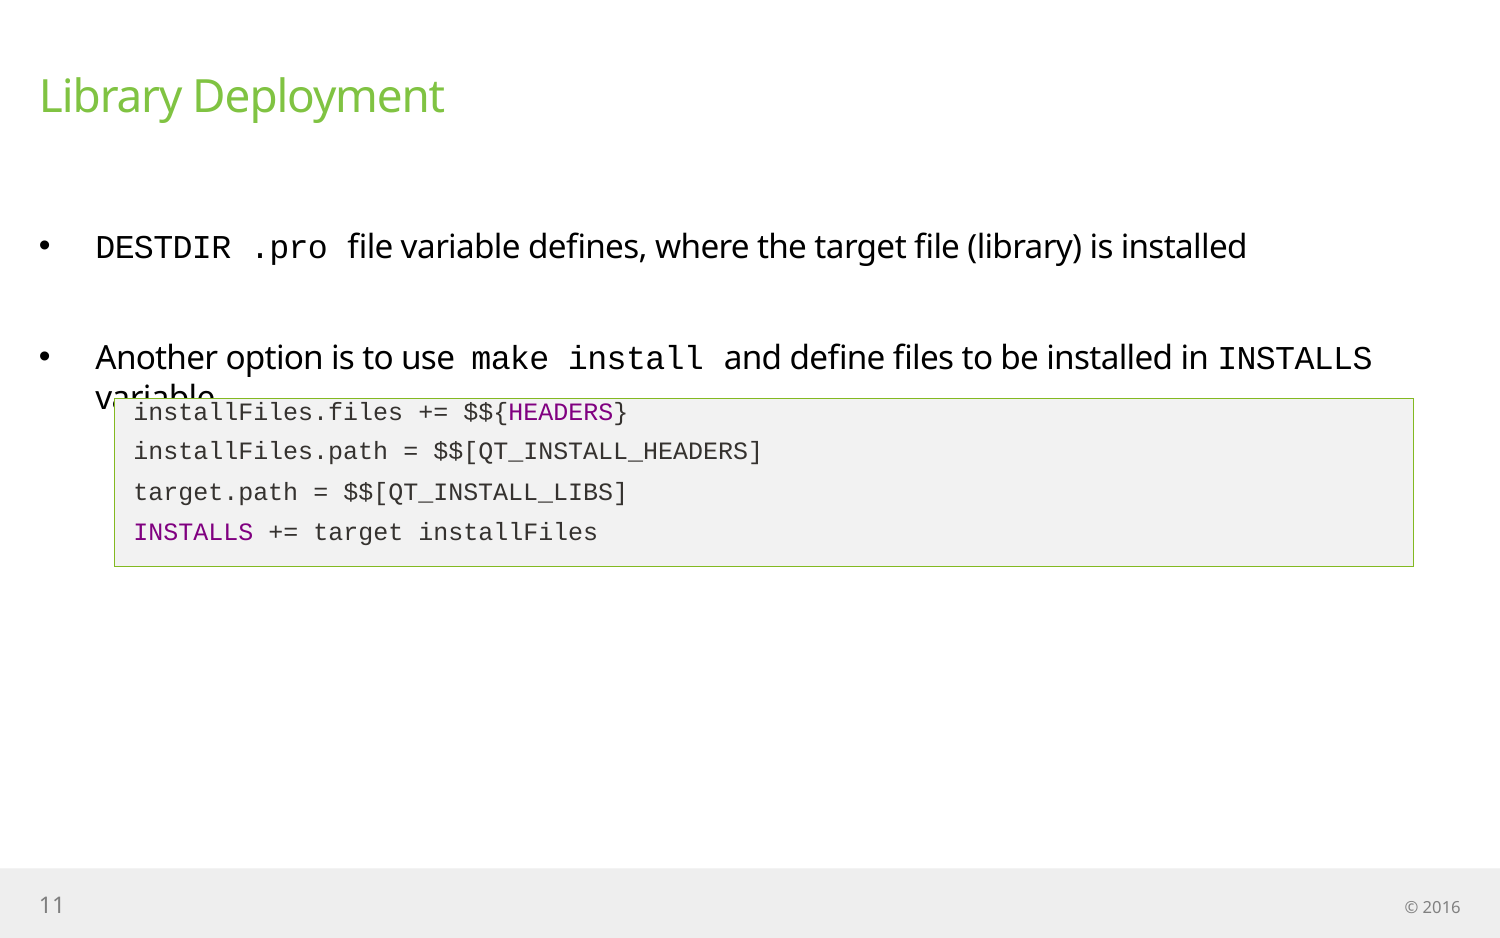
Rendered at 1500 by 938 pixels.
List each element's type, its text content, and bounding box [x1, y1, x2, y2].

text_box installFiles.files += $${HEADERS} installFiles.path = $$[QT_INSTALL_HEADERS] target.path = $$[QT_INSTALL_LIBS] INSTALLS += target installFiles [114, 398, 1414, 567]
list DESTDIR .pro file variable defines, where the target file (library) is installed Another option is to use make install and define files to be installed in INSTALLS variable [39, 224, 1471, 846]
footer © 2016 [1188, 896, 1461, 917]
title Library Deployment [39, 66, 1052, 195]
slide_number 11 [39, 892, 410, 921]
